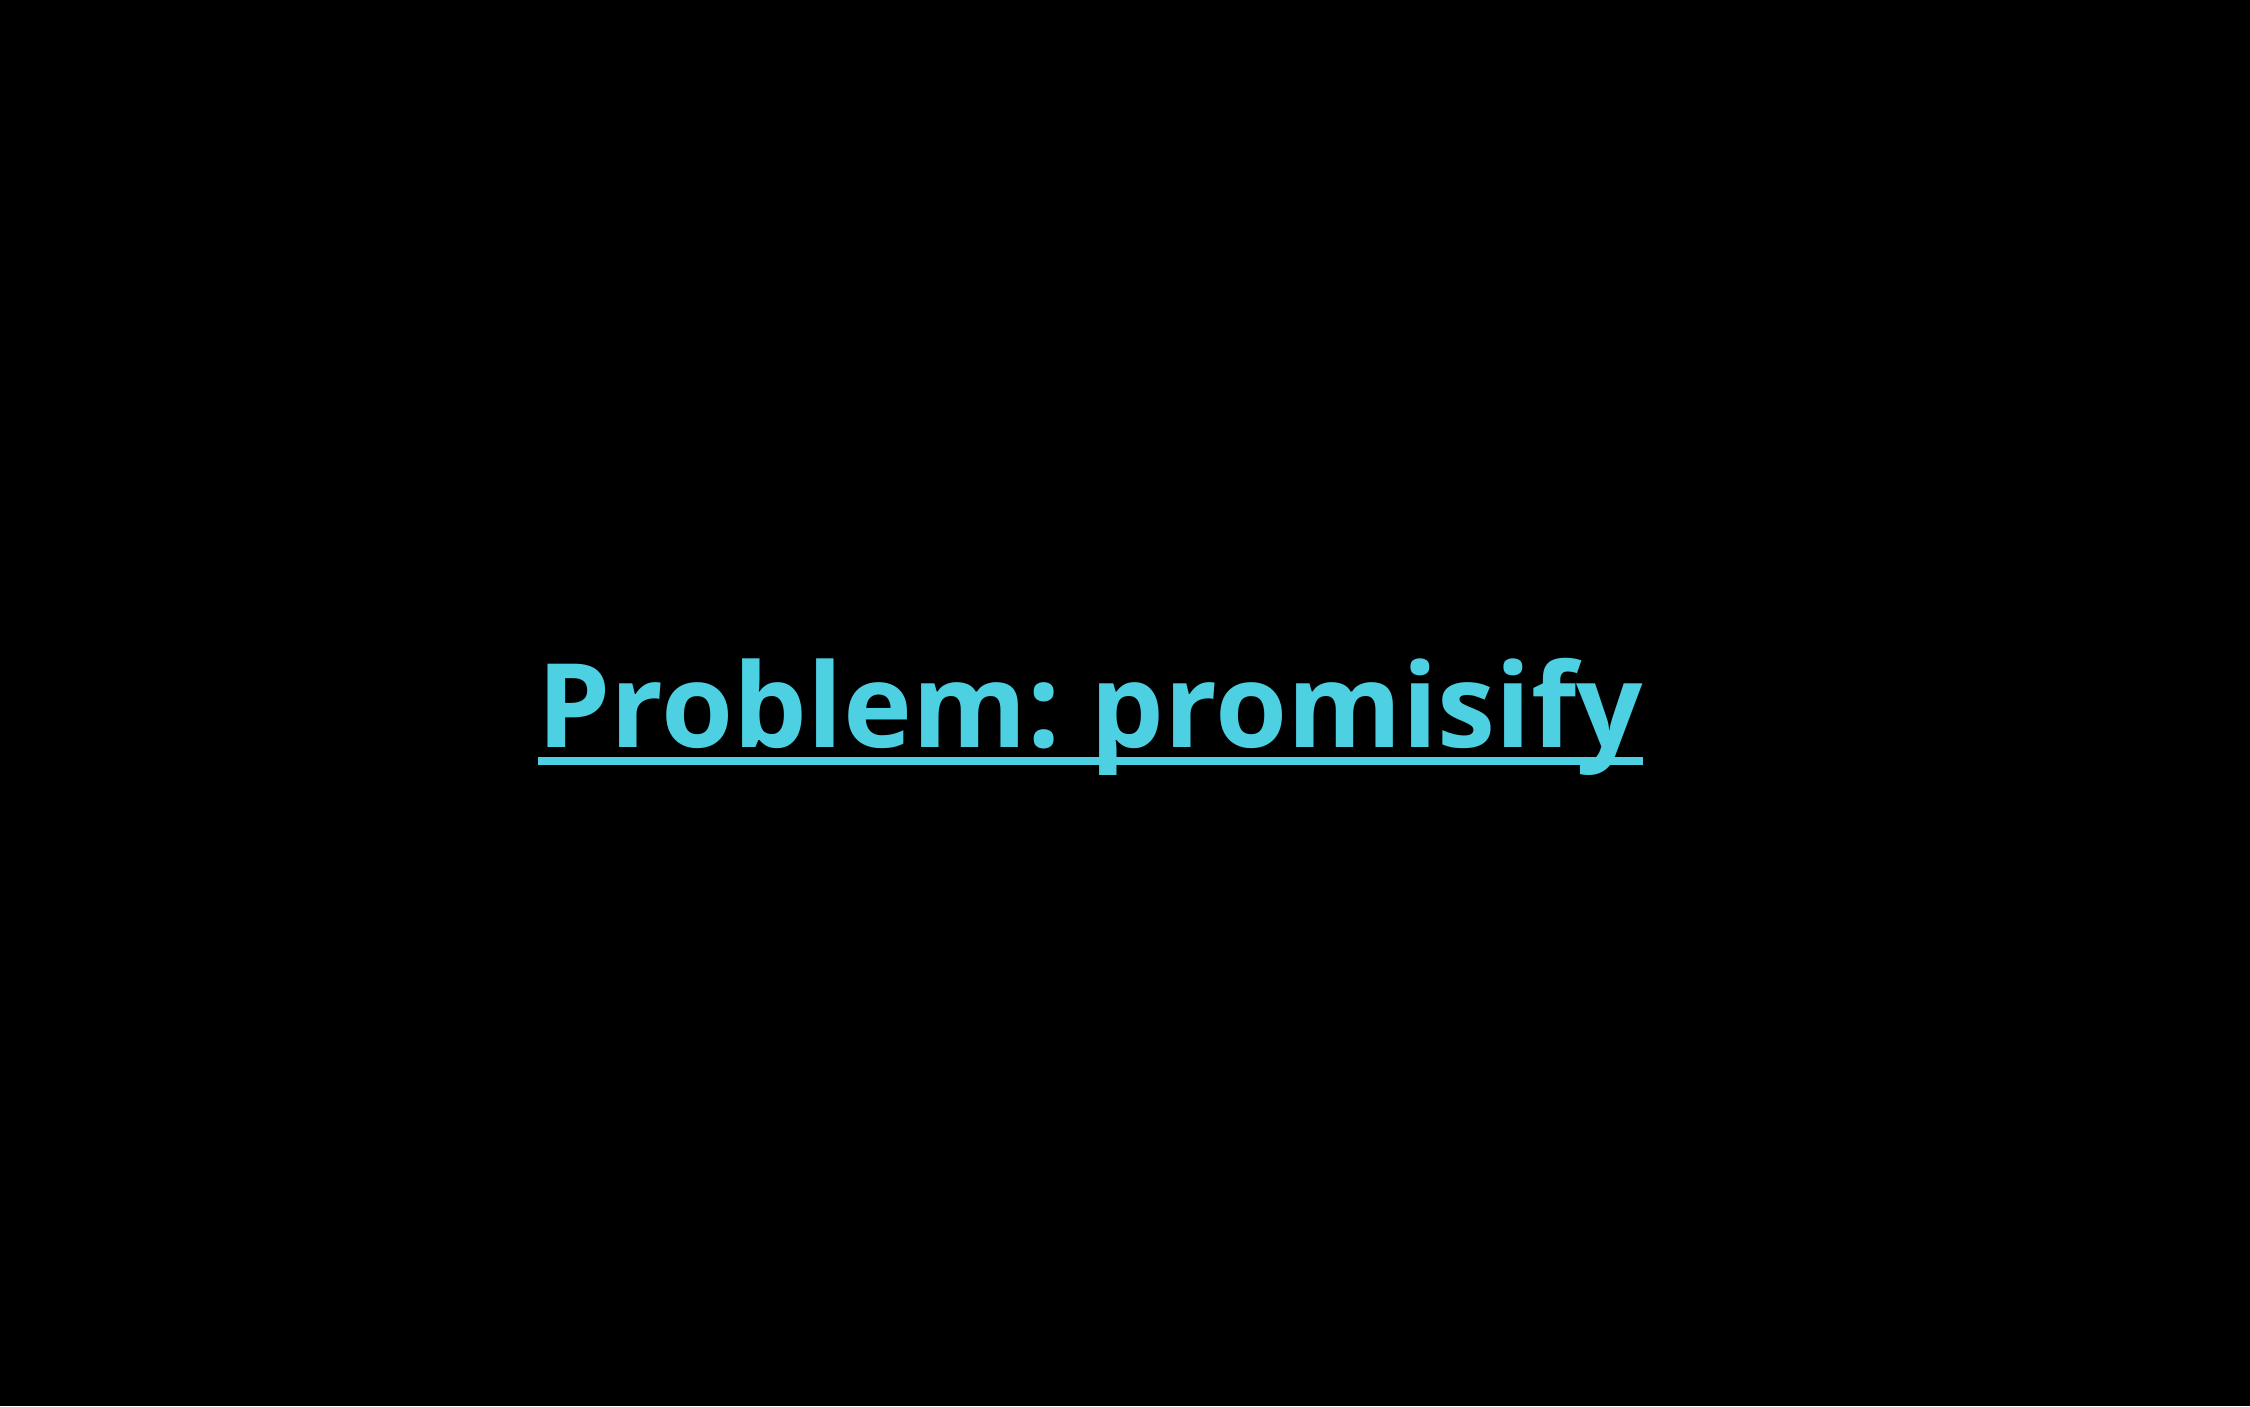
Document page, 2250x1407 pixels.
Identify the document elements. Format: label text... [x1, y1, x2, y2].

text_box Problem: promisify [514, 607, 1736, 799]
